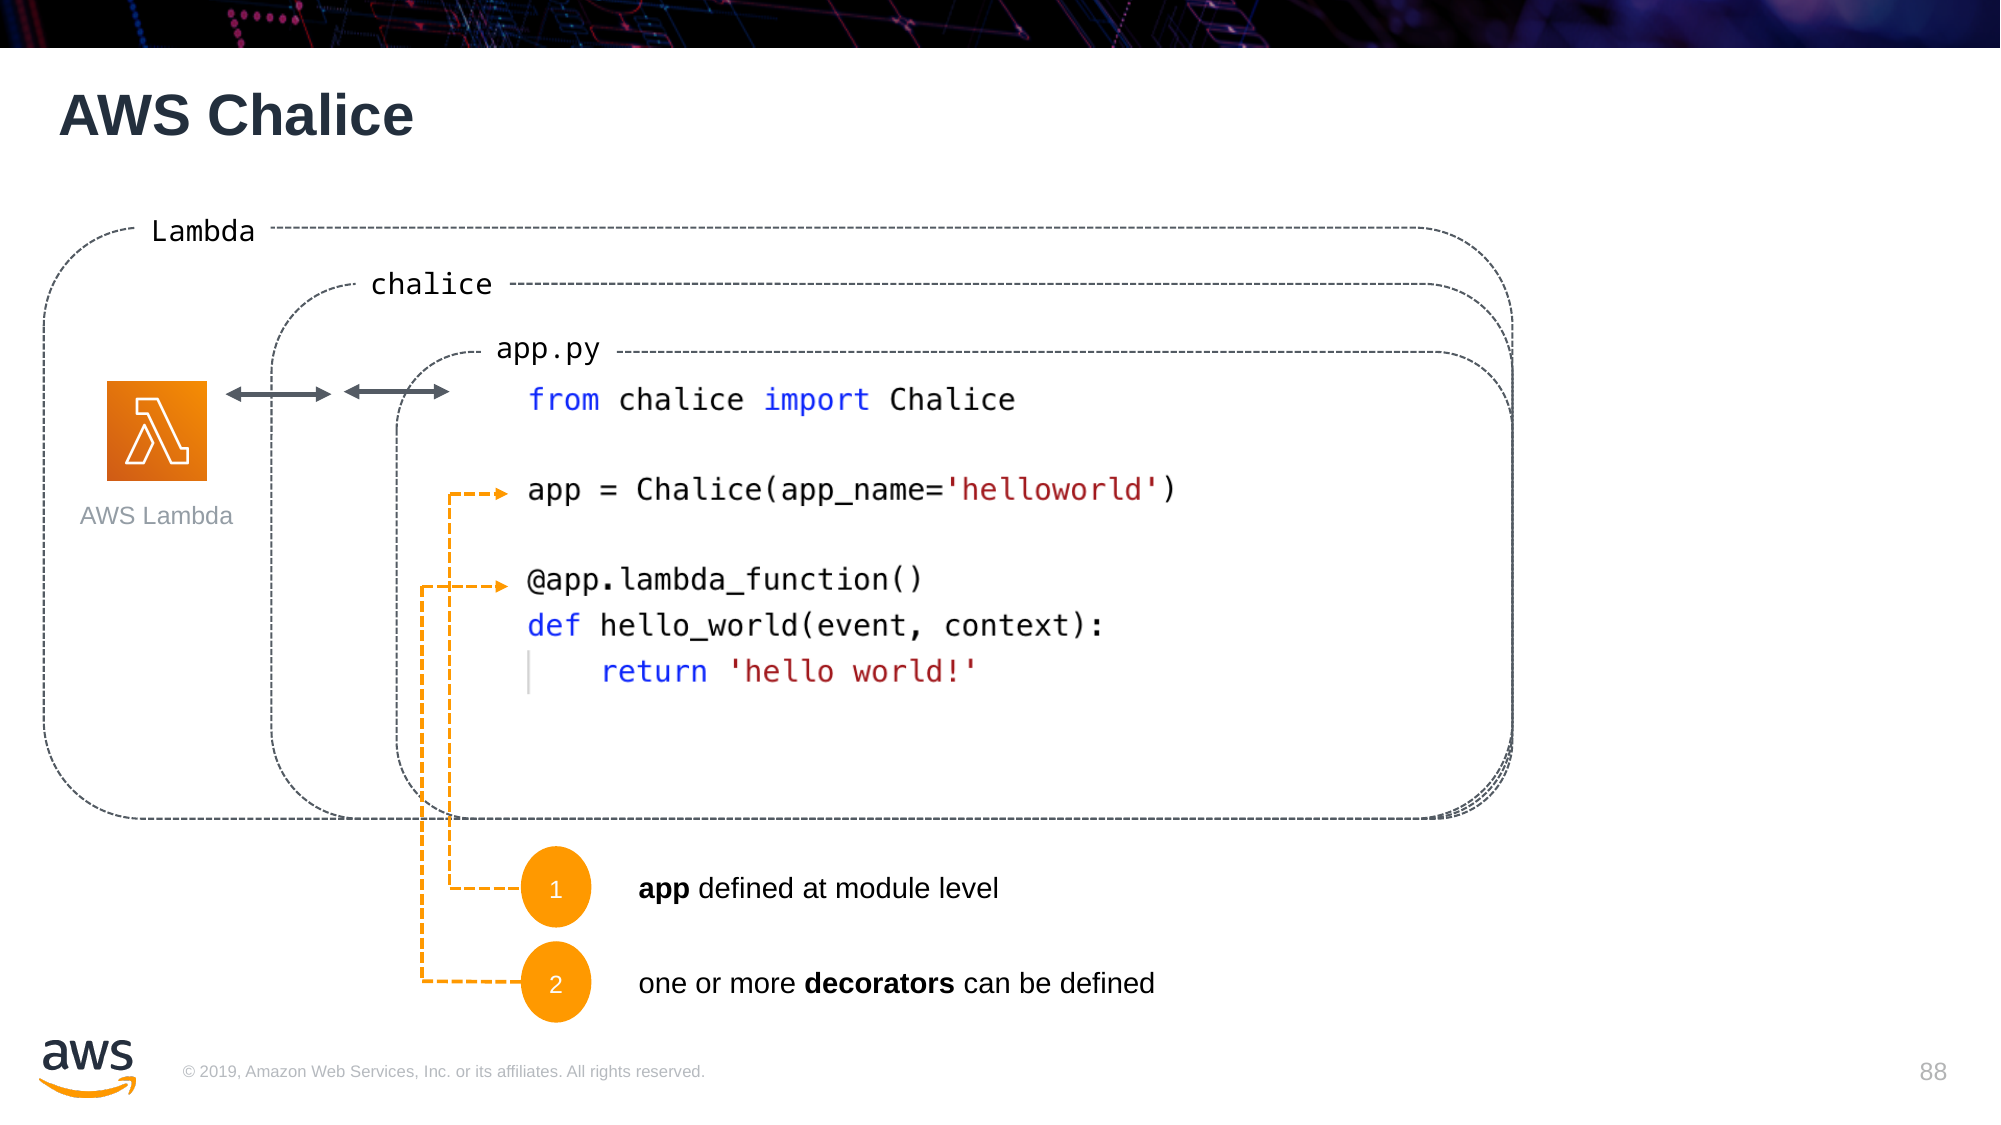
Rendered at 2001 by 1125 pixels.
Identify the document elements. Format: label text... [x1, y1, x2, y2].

text_box app defined at module level [623, 861, 1682, 912]
text_box app.py [481, 322, 616, 372]
slide_number 88 [1512, 1040, 1963, 1101]
text_box one or more decorators can be defined [623, 956, 1682, 1007]
picture [521, 366, 1214, 736]
picture [39, 1040, 136, 1098]
text_box AWS Lambda [64, 491, 249, 537]
picture [0, 0, 2000, 48]
text_box chalice [355, 258, 508, 309]
text_box 1 [520, 846, 592, 928]
text_box [395, 350, 1514, 820]
picture [107, 381, 207, 481]
text_box [270, 282, 1514, 820]
text_box [42, 226, 1514, 820]
text_box 2 [520, 941, 592, 1023]
title AWS Chalice [43, 67, 1963, 166]
text_box Lambda [136, 205, 271, 255]
